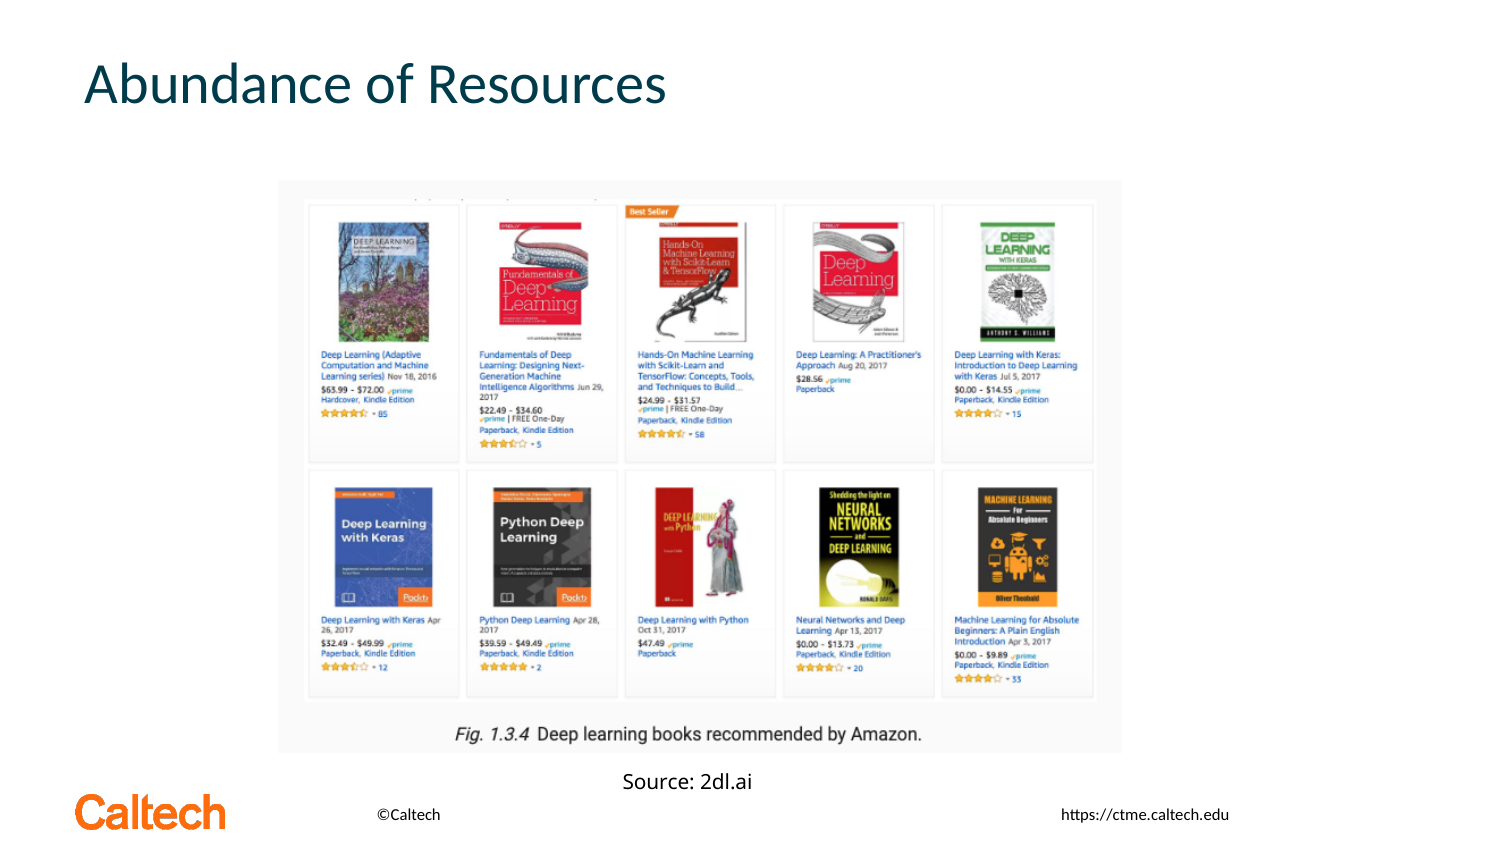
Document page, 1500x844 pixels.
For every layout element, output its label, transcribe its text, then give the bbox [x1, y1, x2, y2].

text_box Source: 2dl.ai [607, 760, 1071, 792]
picture [75, 793, 225, 830]
title Abundance of Resources [73, 63, 1424, 122]
picture [278, 180, 1122, 754]
